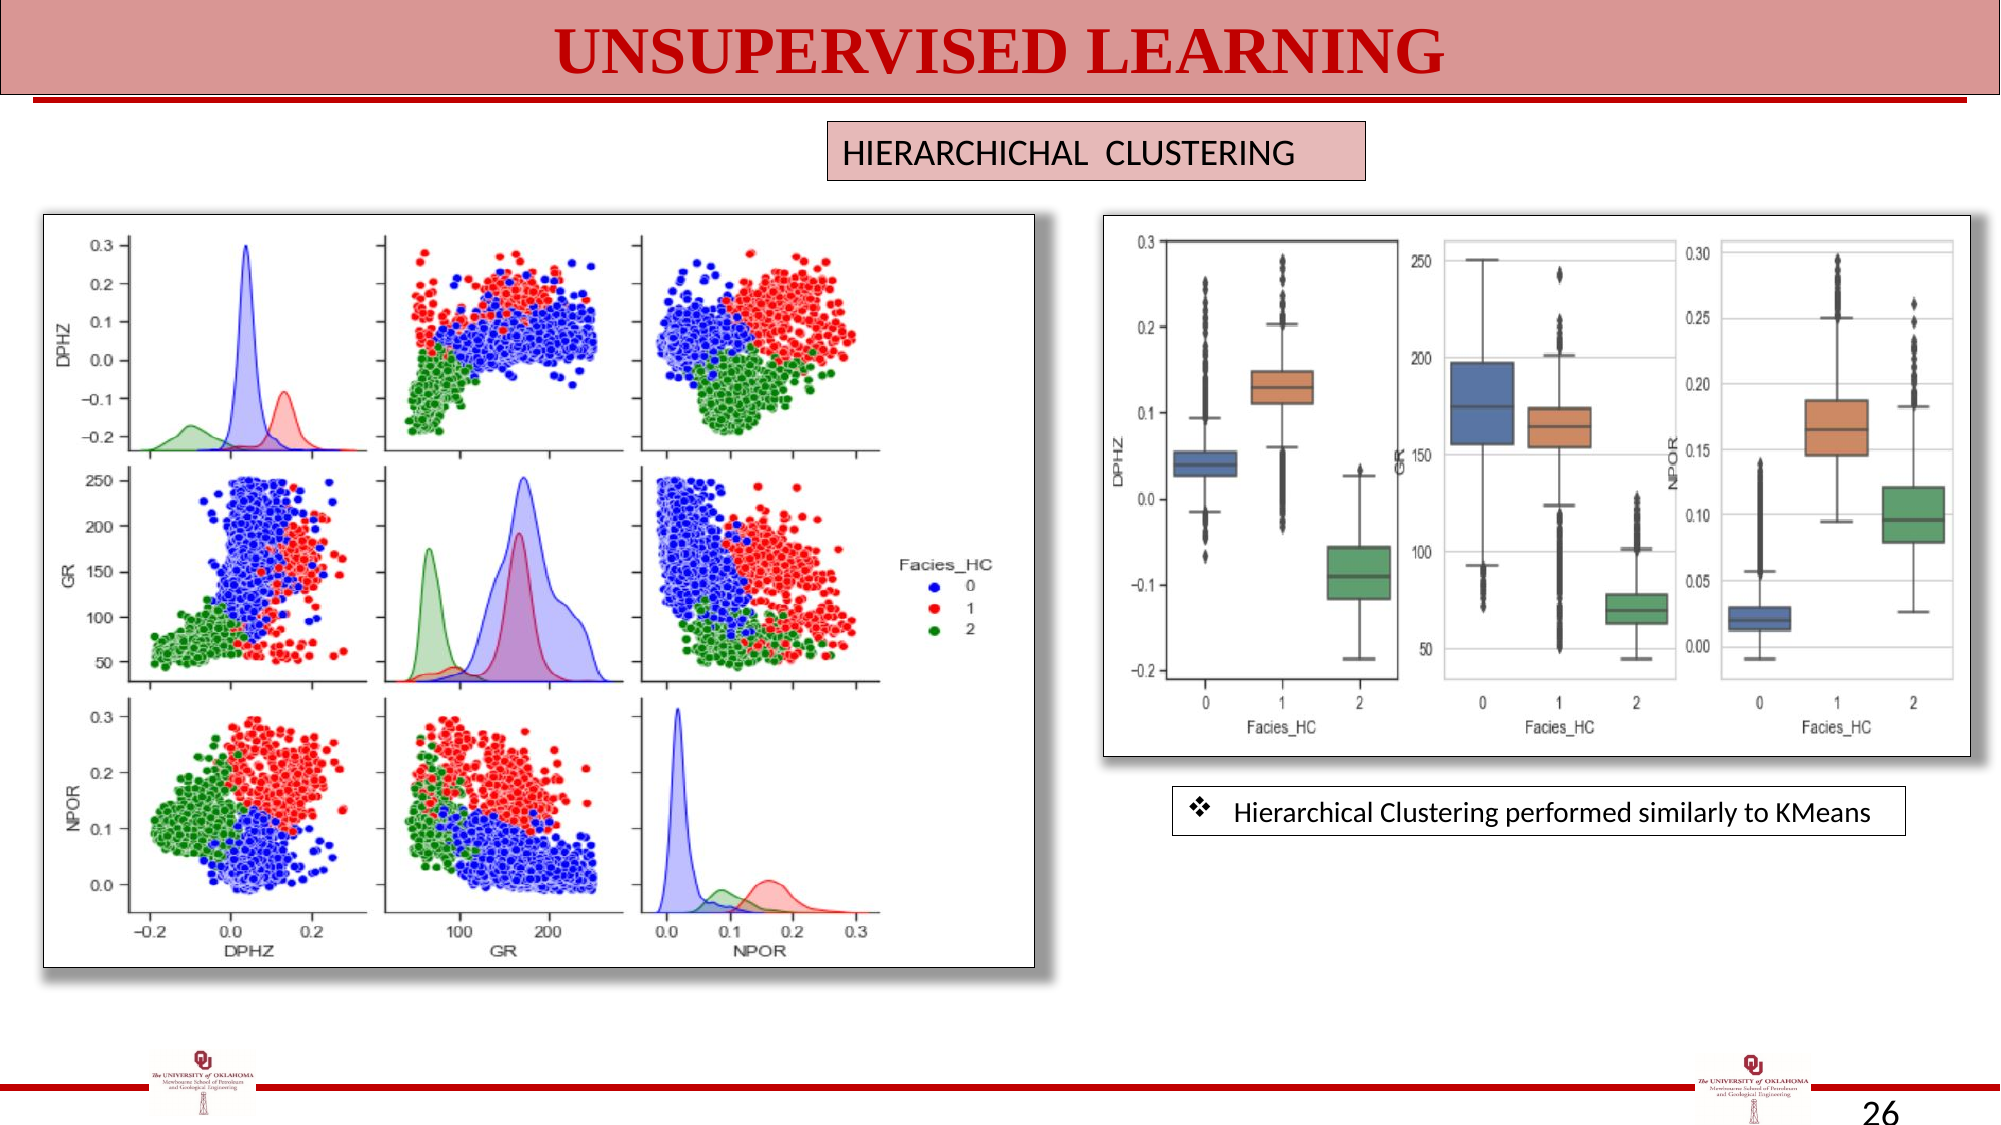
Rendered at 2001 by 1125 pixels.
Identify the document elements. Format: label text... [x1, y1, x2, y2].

slide_number 26 [1847, 1082, 1975, 1125]
picture [1103, 214, 1971, 757]
text_box HIERARCHICHAL CLUSTERING [827, 121, 1366, 181]
text_box UNSUPERVISED LEARNING [0, 0, 2000, 95]
text_box Hierarchical Clustering performed similarly to KMeans [1172, 786, 1906, 836]
picture [43, 214, 1035, 968]
picture [149, 1049, 256, 1116]
picture [1695, 1053, 1811, 1125]
